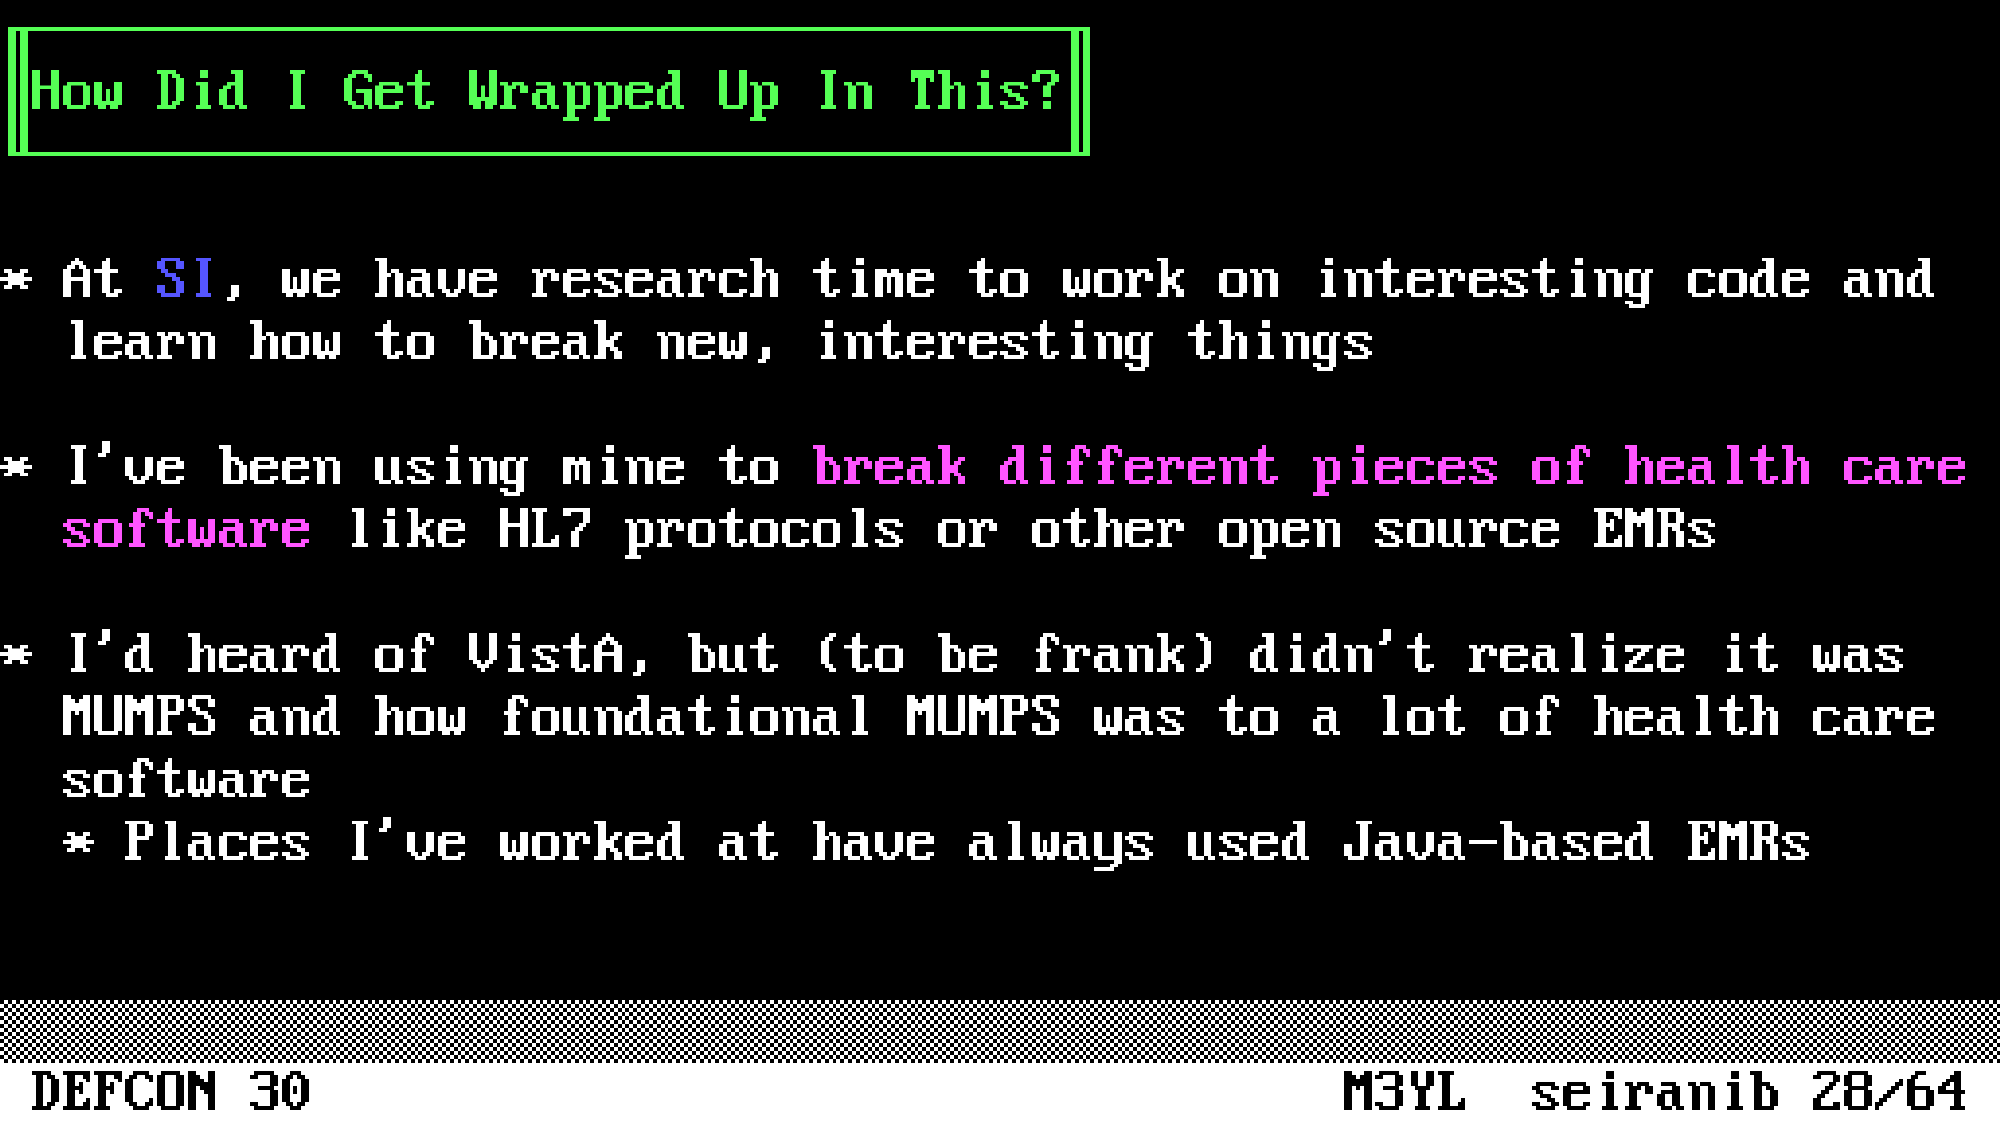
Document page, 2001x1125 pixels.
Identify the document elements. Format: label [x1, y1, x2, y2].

list [0, 0, 2000, 1125]
